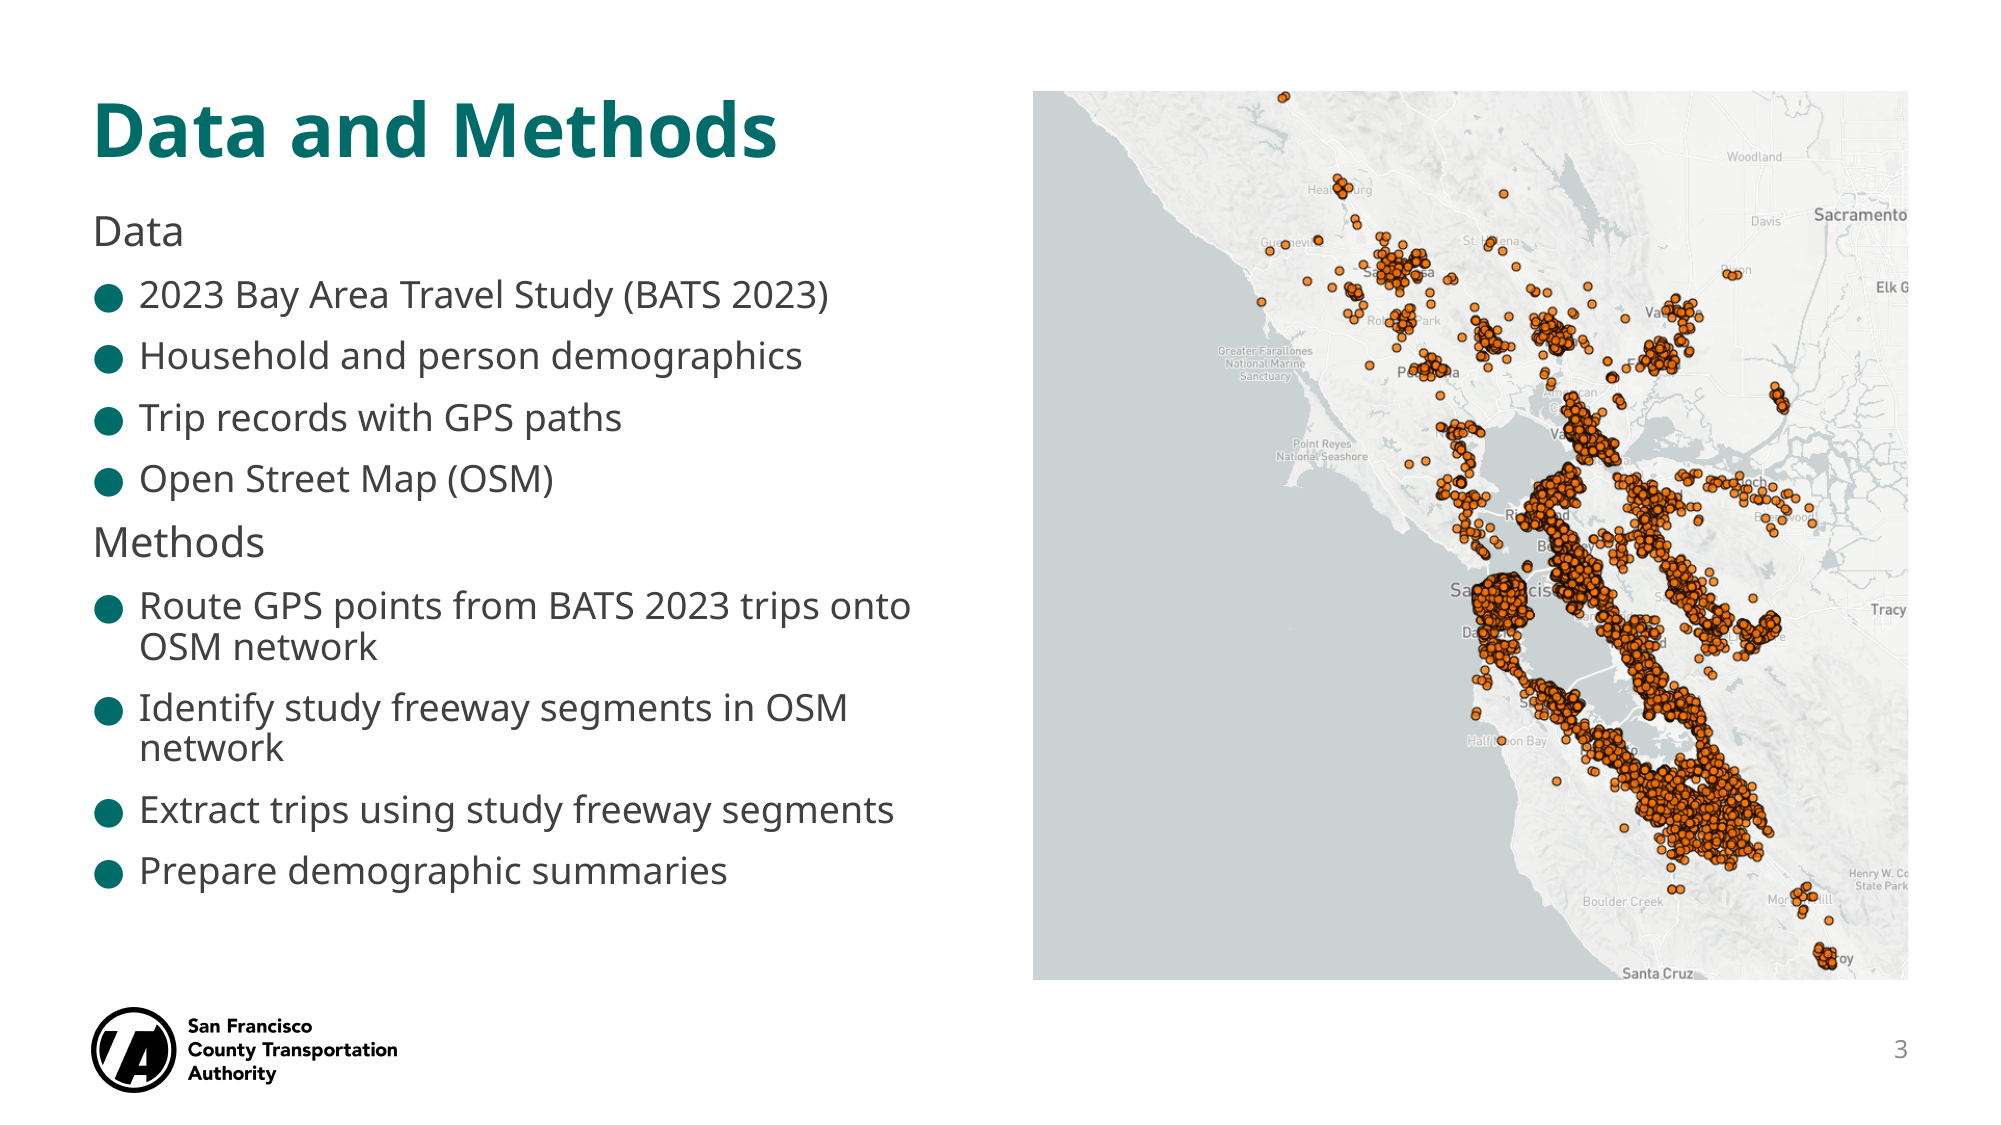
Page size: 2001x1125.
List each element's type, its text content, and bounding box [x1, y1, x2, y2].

slide_number 3 [1458, 1020, 1909, 1081]
picture [1033, 91, 1909, 980]
picture [91, 1007, 397, 1093]
list Data and Methods Data 2023 Bay Area Travel Study (BATS 2023) Household and person demographics Trip records with GPS paths Open Street Map (OSM) Methods Route GPS points from BATS 2023 trips onto OSM network Identify study freeway segments in OSM network Extract trips using study freeway segments Prepare demographic summaries [91, 82, 942, 980]
